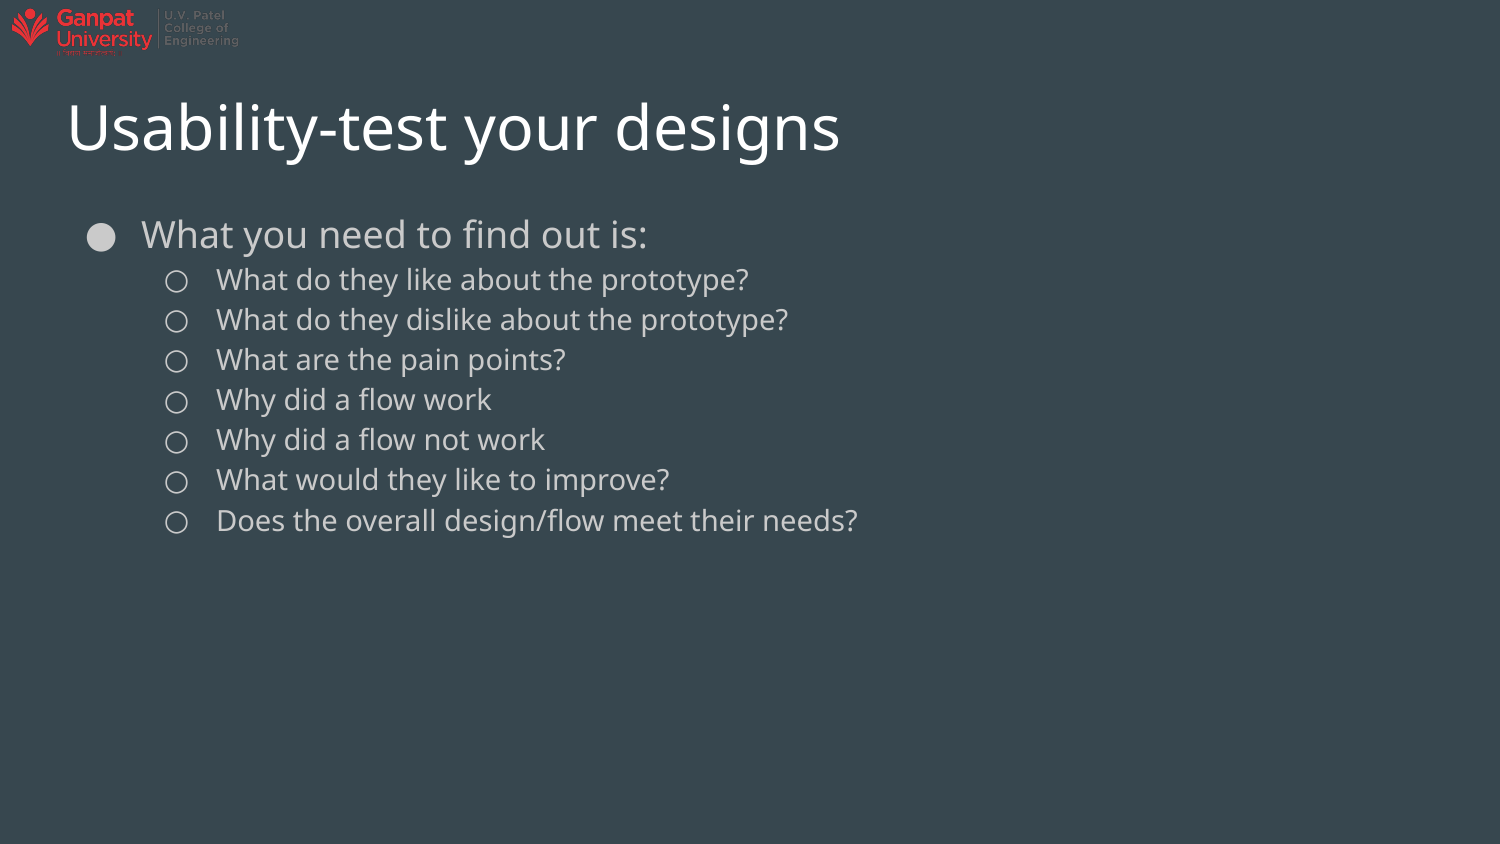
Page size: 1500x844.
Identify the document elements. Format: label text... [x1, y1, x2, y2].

list What you need to find out is: What do they like about the prototype? What do they dislike about the prototype? What are the pain points? Why did a flow work Why did a flow not work What would they like to improve? Does the overall design/flow meet their needs? [51, 189, 1449, 750]
picture [0, 0, 254, 65]
title Usability-test your designs [51, 72, 1449, 167]
